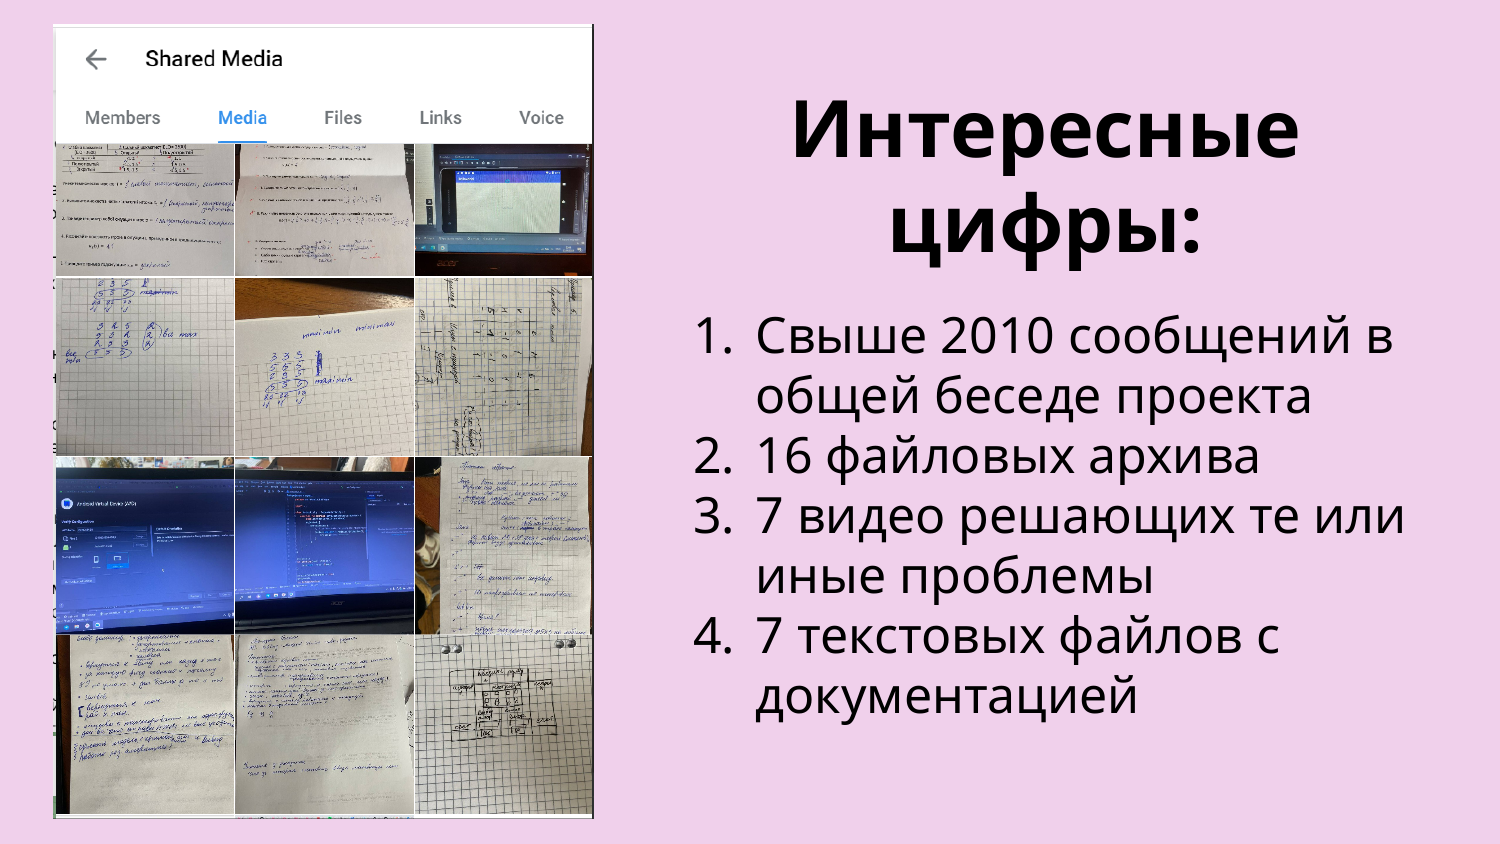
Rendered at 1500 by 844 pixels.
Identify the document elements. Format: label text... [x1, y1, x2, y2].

picture [53, 24, 594, 819]
text_box Интересные цифры: Свыше 2010 сообщений в общей беседе проекта 16 файловых архива 7 видео решающих те или иные проблемы 7 текстовых файлов с документацией [665, 47, 1426, 756]
